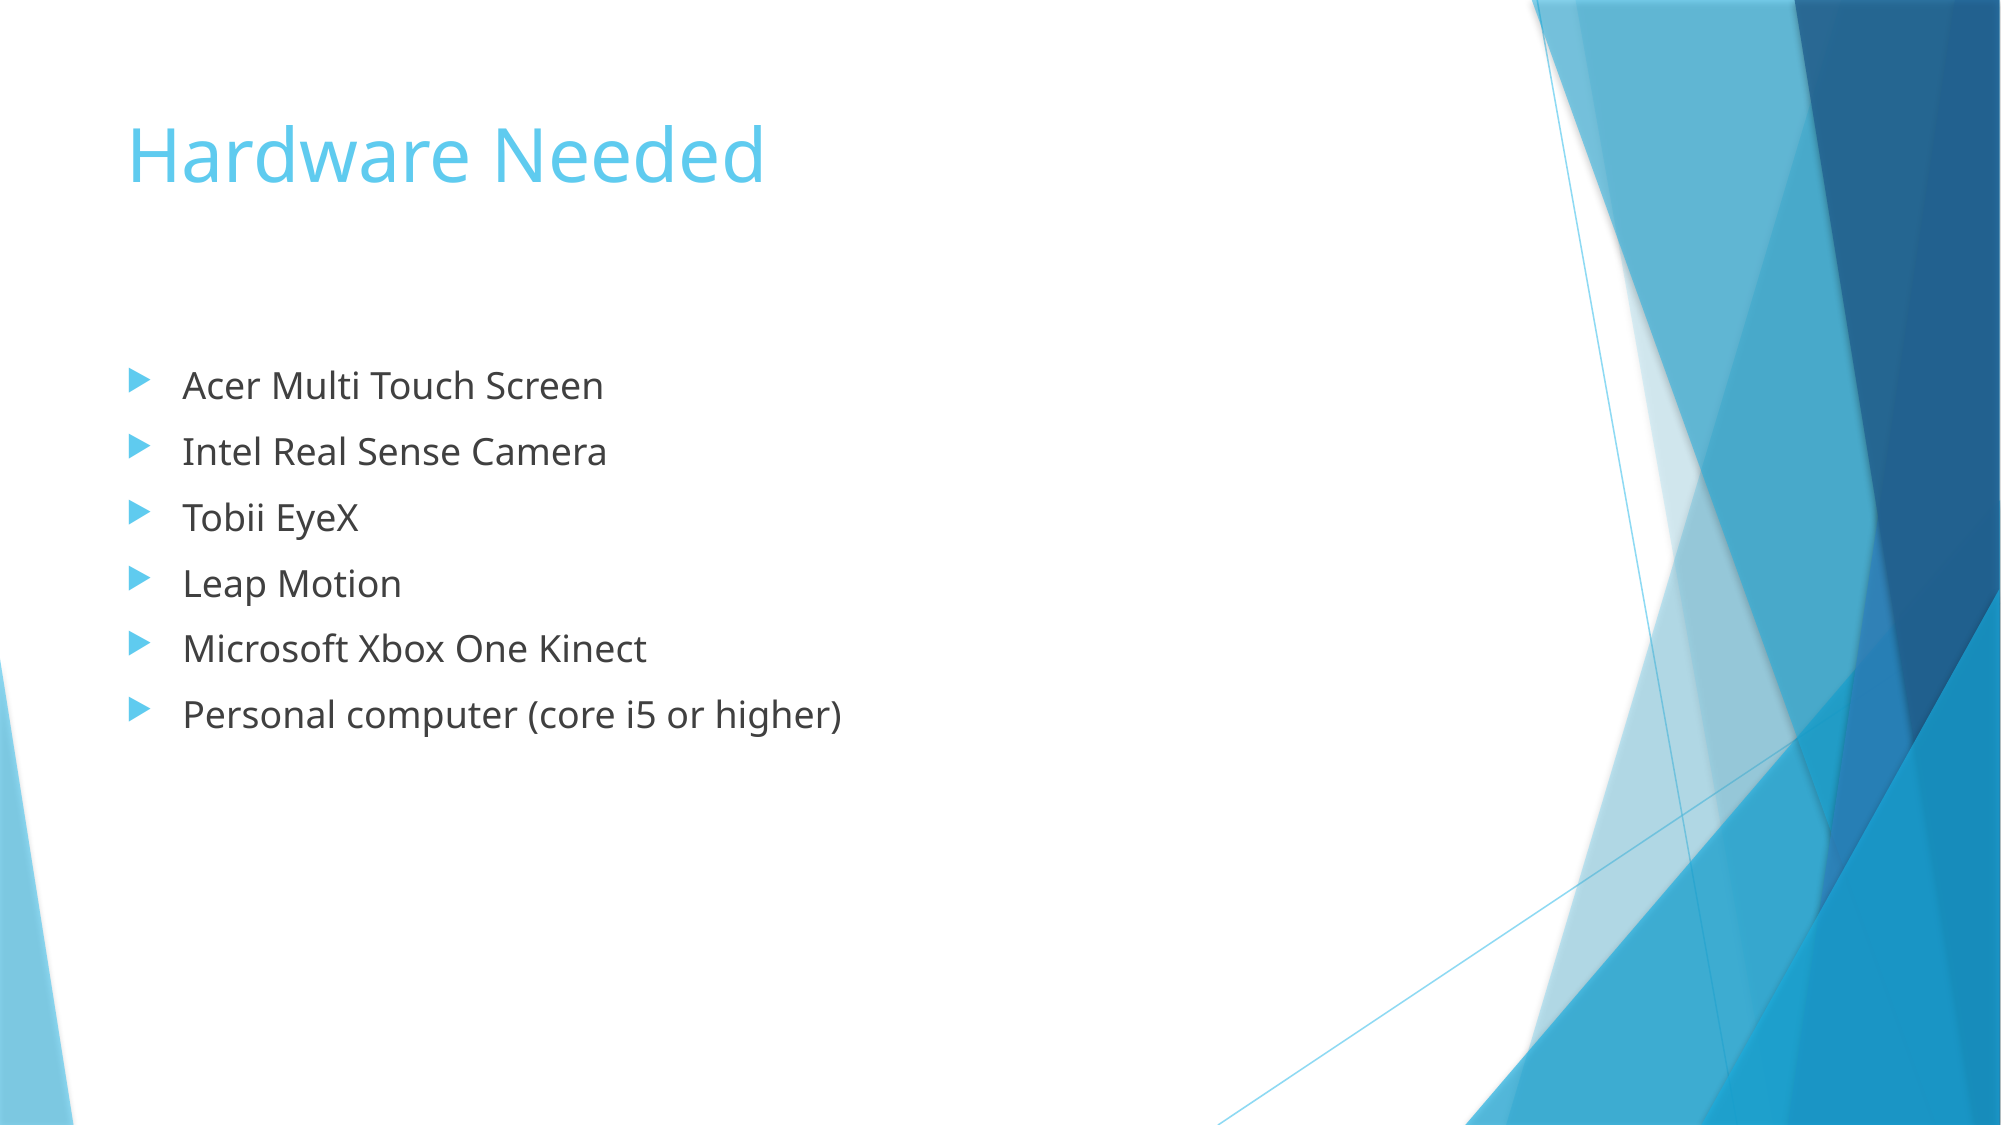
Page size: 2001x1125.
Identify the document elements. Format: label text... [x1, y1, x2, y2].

list Acer Multi Touch Screen Intel Real Sense Camera Tobii EyeX Leap Motion Microsoft Xbox One Kinect Personal computer (core i5 or higher) [111, 354, 1522, 992]
title Hardware Needed [111, 99, 1522, 317]
